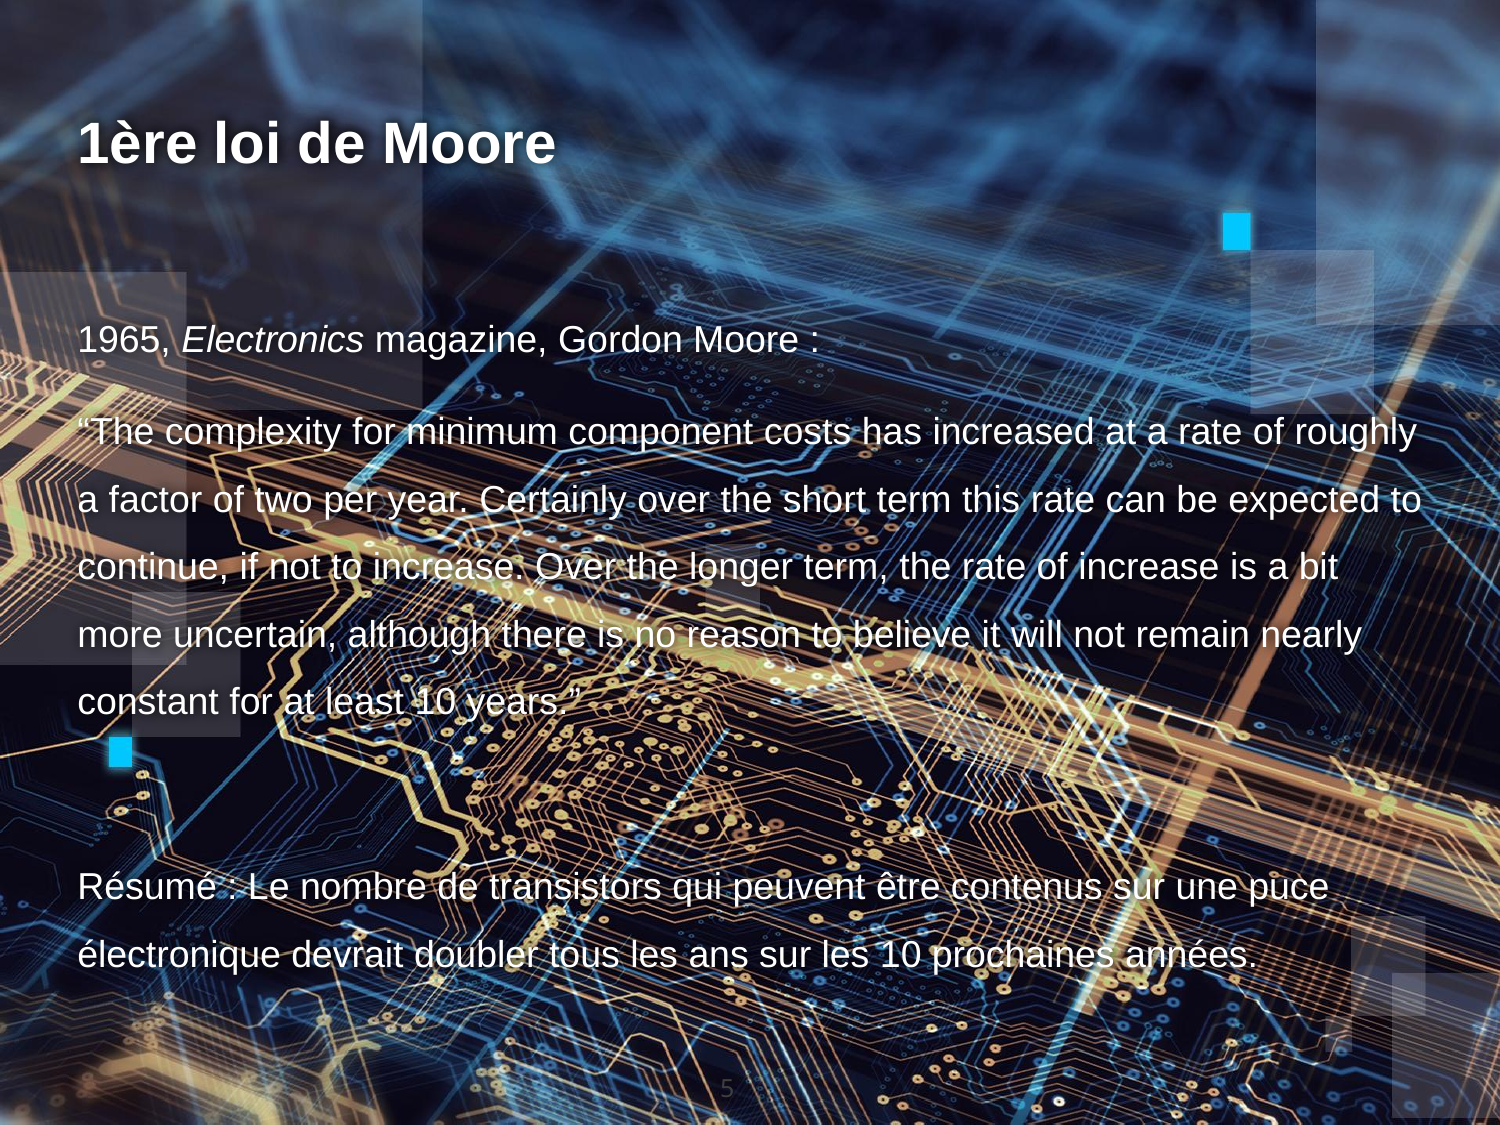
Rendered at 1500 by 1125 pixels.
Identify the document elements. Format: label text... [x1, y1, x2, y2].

list 1ère loi de Moore 1965, Electronics magazine, Gordon Moore : “The complexity for minimum component costs has increased at a rate of roughly a factor of two per year. Certainly over the short term this rate can be expected to continue, if not to increase. Over the longer term, the rate of increase is a bit more uncertain, although there is no reason to believe it will not remain nearly constant for at least 10 years.” Résumé : Le nombre de transistors qui peuvent être contenus sur une puce électronique devrait doubler tous les ans sur les 10 prochaines années. [62, 62, 1450, 983]
picture [0, 0, 1500, 1125]
text_box ‹#› [681, 1065, 773, 1115]
